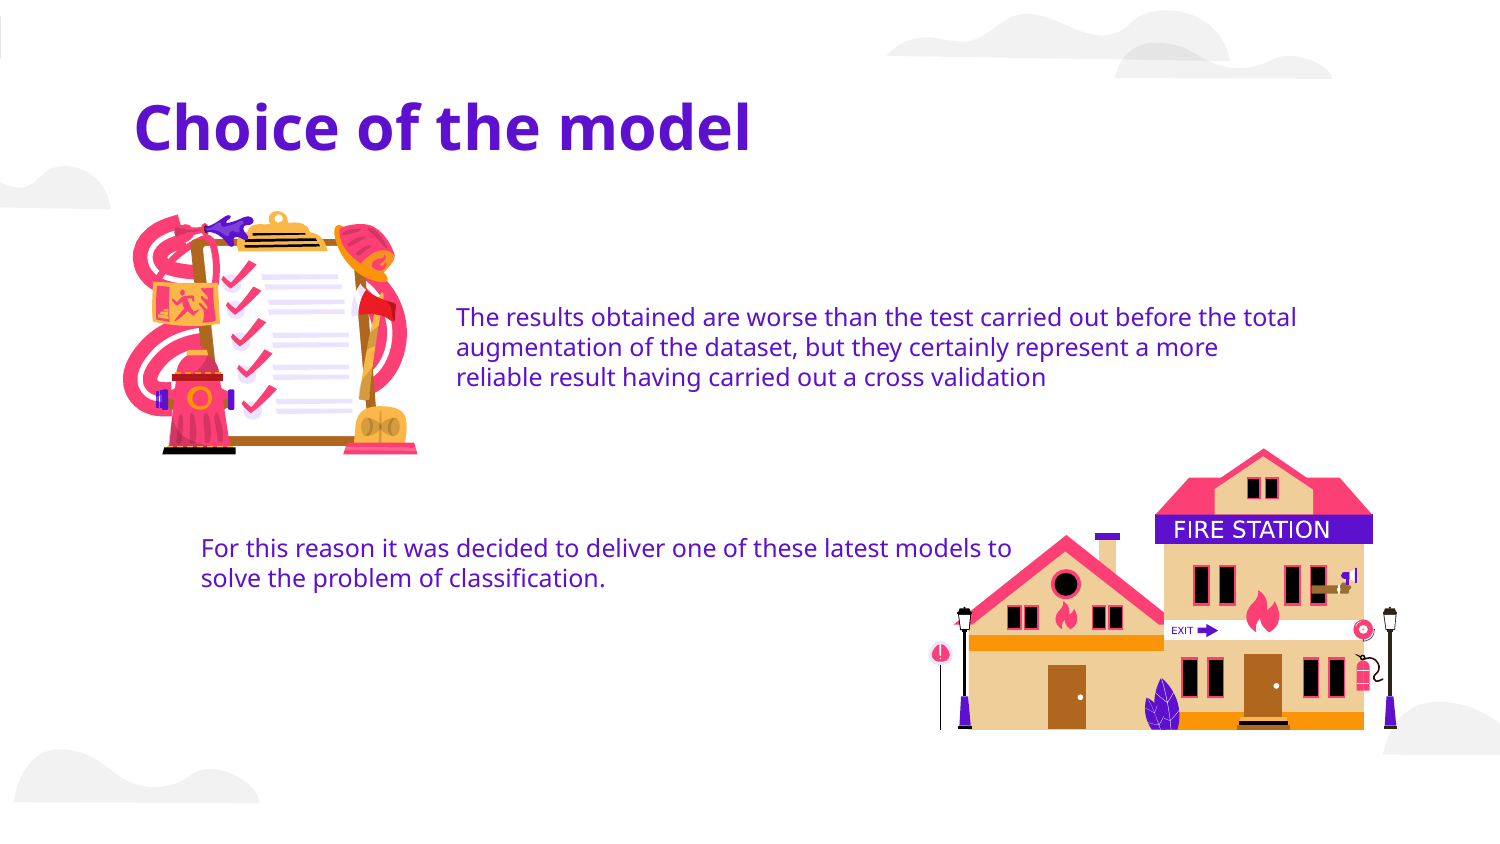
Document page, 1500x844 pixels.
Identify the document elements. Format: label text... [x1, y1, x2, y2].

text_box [132, 210, 418, 455]
subtitle For this reason it was decided to deliver one of these latest models to solve the problem of classification. [185, 532, 922, 608]
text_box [927, 448, 1398, 731]
subtitle The results obtained are worse than the test carried out before the total augmentation of the dataset, but they certainly represent a more reliable result having carried out a cross validation [440, 217, 1318, 407]
title Choice of the model [118, 72, 1382, 167]
